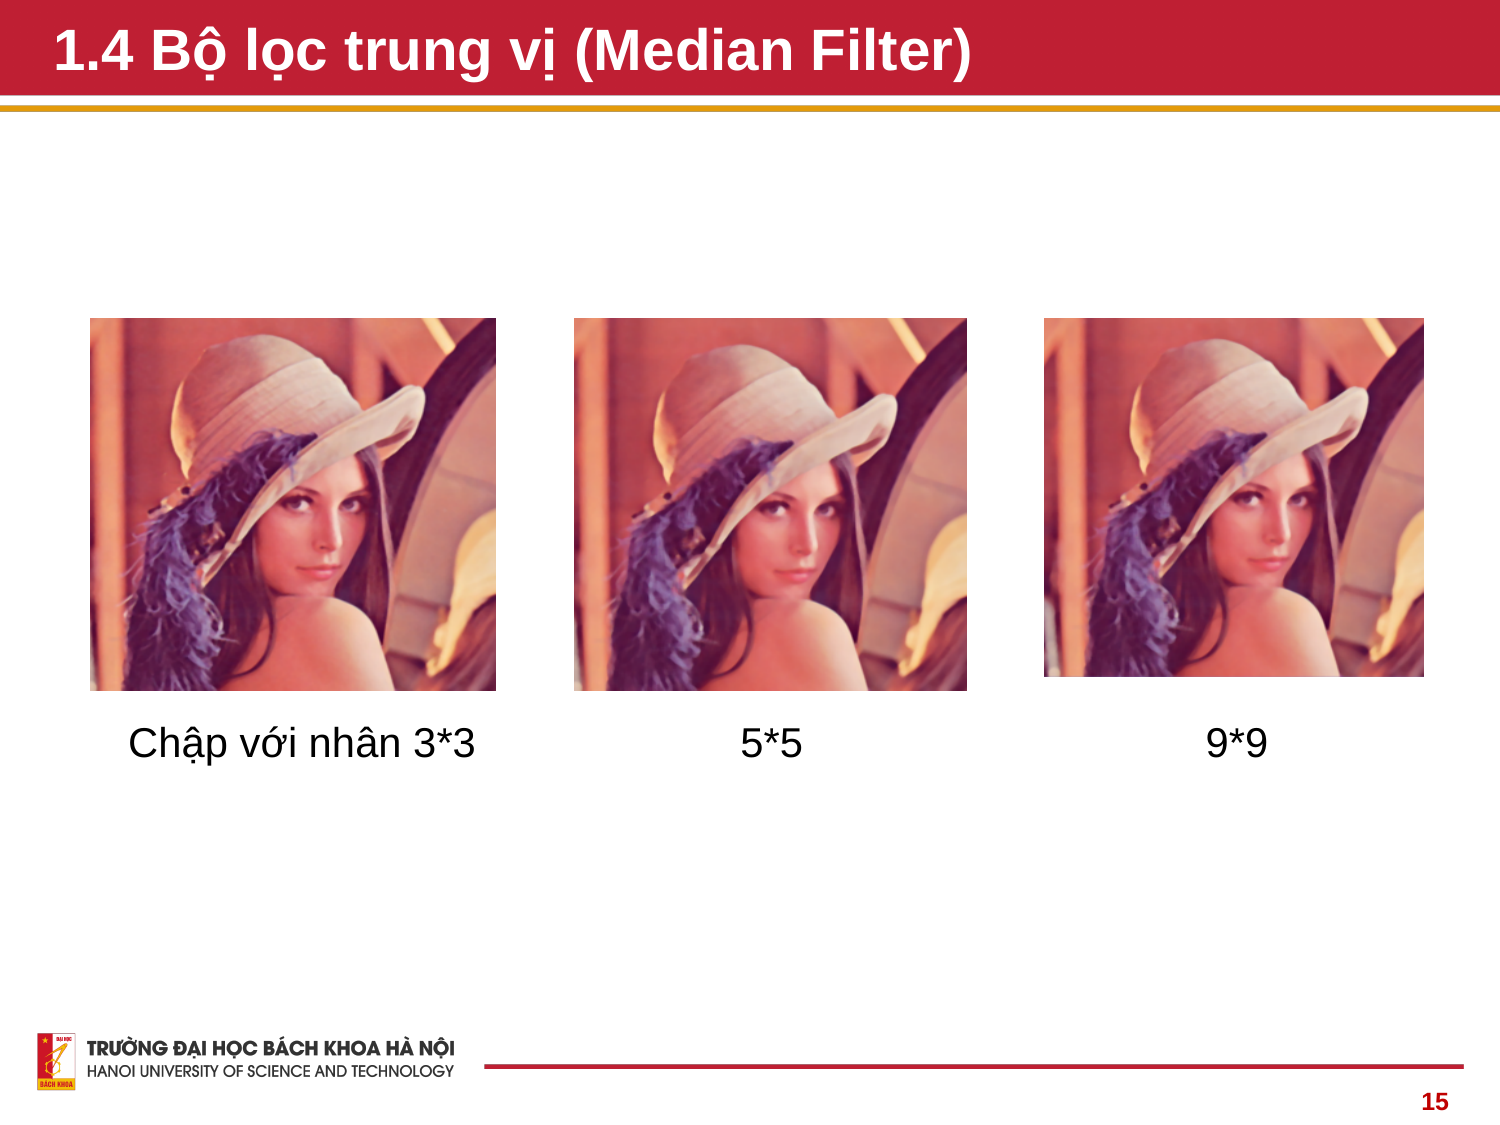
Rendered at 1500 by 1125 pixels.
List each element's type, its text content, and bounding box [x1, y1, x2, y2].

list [90, 318, 496, 691]
text_box Chập với nhân 3*3 5*5 9*9 [90, 708, 1394, 774]
slide_number 15 [1126, 1078, 1464, 1125]
title 1.4 Bộ lọc trung vị (Median Filter) [38, 12, 1462, 87]
picture [0, 0, 1500, 1125]
